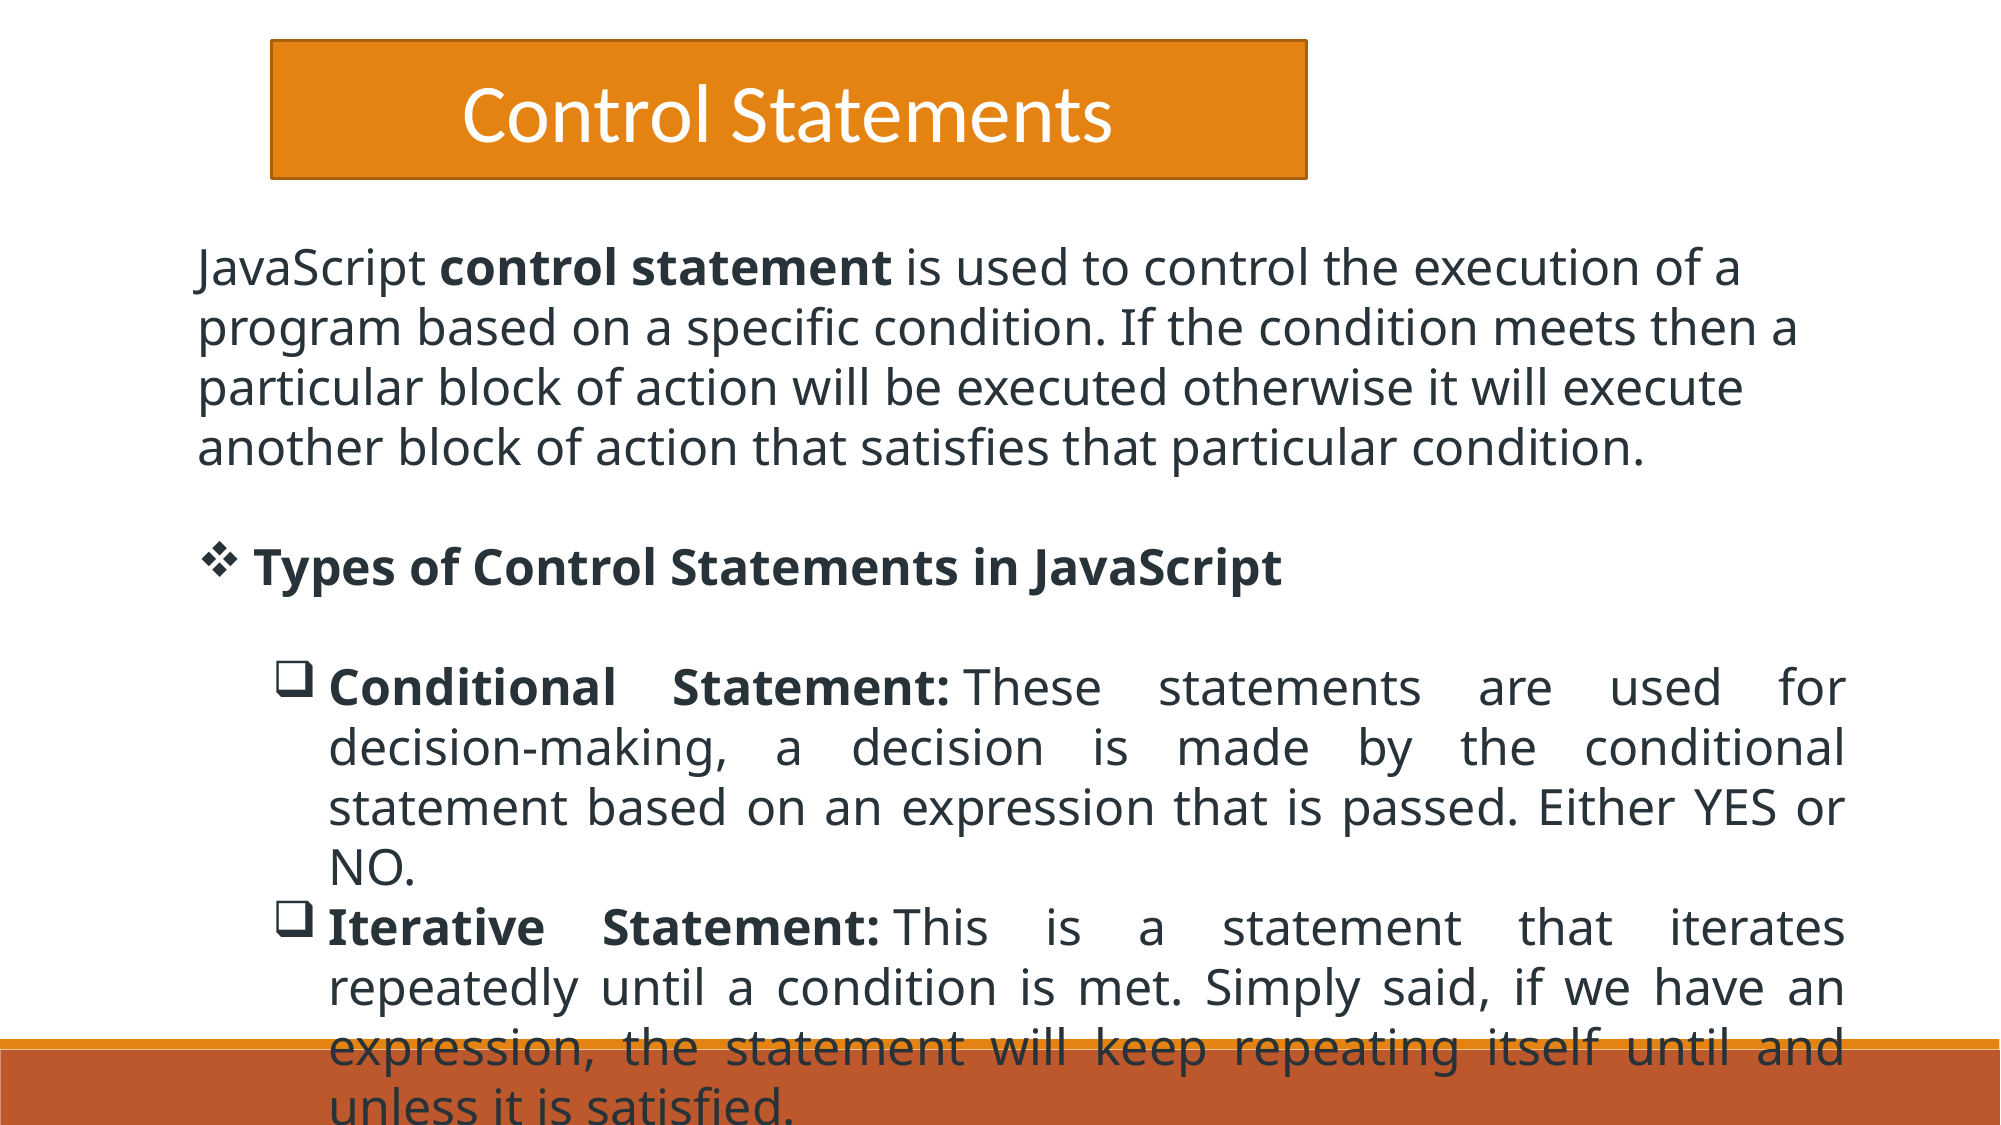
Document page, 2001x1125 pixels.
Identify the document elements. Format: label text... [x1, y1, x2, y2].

text_box Control Statements [270, 39, 1308, 180]
text_box JavaScript control statement is used to control the execution of a program based on a specific condition. If the condition meets then a particular block of action will be executed otherwise it will execute another block of action that satisfies that particular condition. Types of Control Statements in JavaScript Conditional Statement: These statements are used for decision-making, a decision is made by the conditional statement based on an expression that is passed. Either YES or NO. Iterative Statement: This is a statement that iterates repeatedly until a condition is met. Simply said, if we have an expression, the statement will keep repeating itself until and unless it is satisfied. [182, 228, 1863, 1125]
